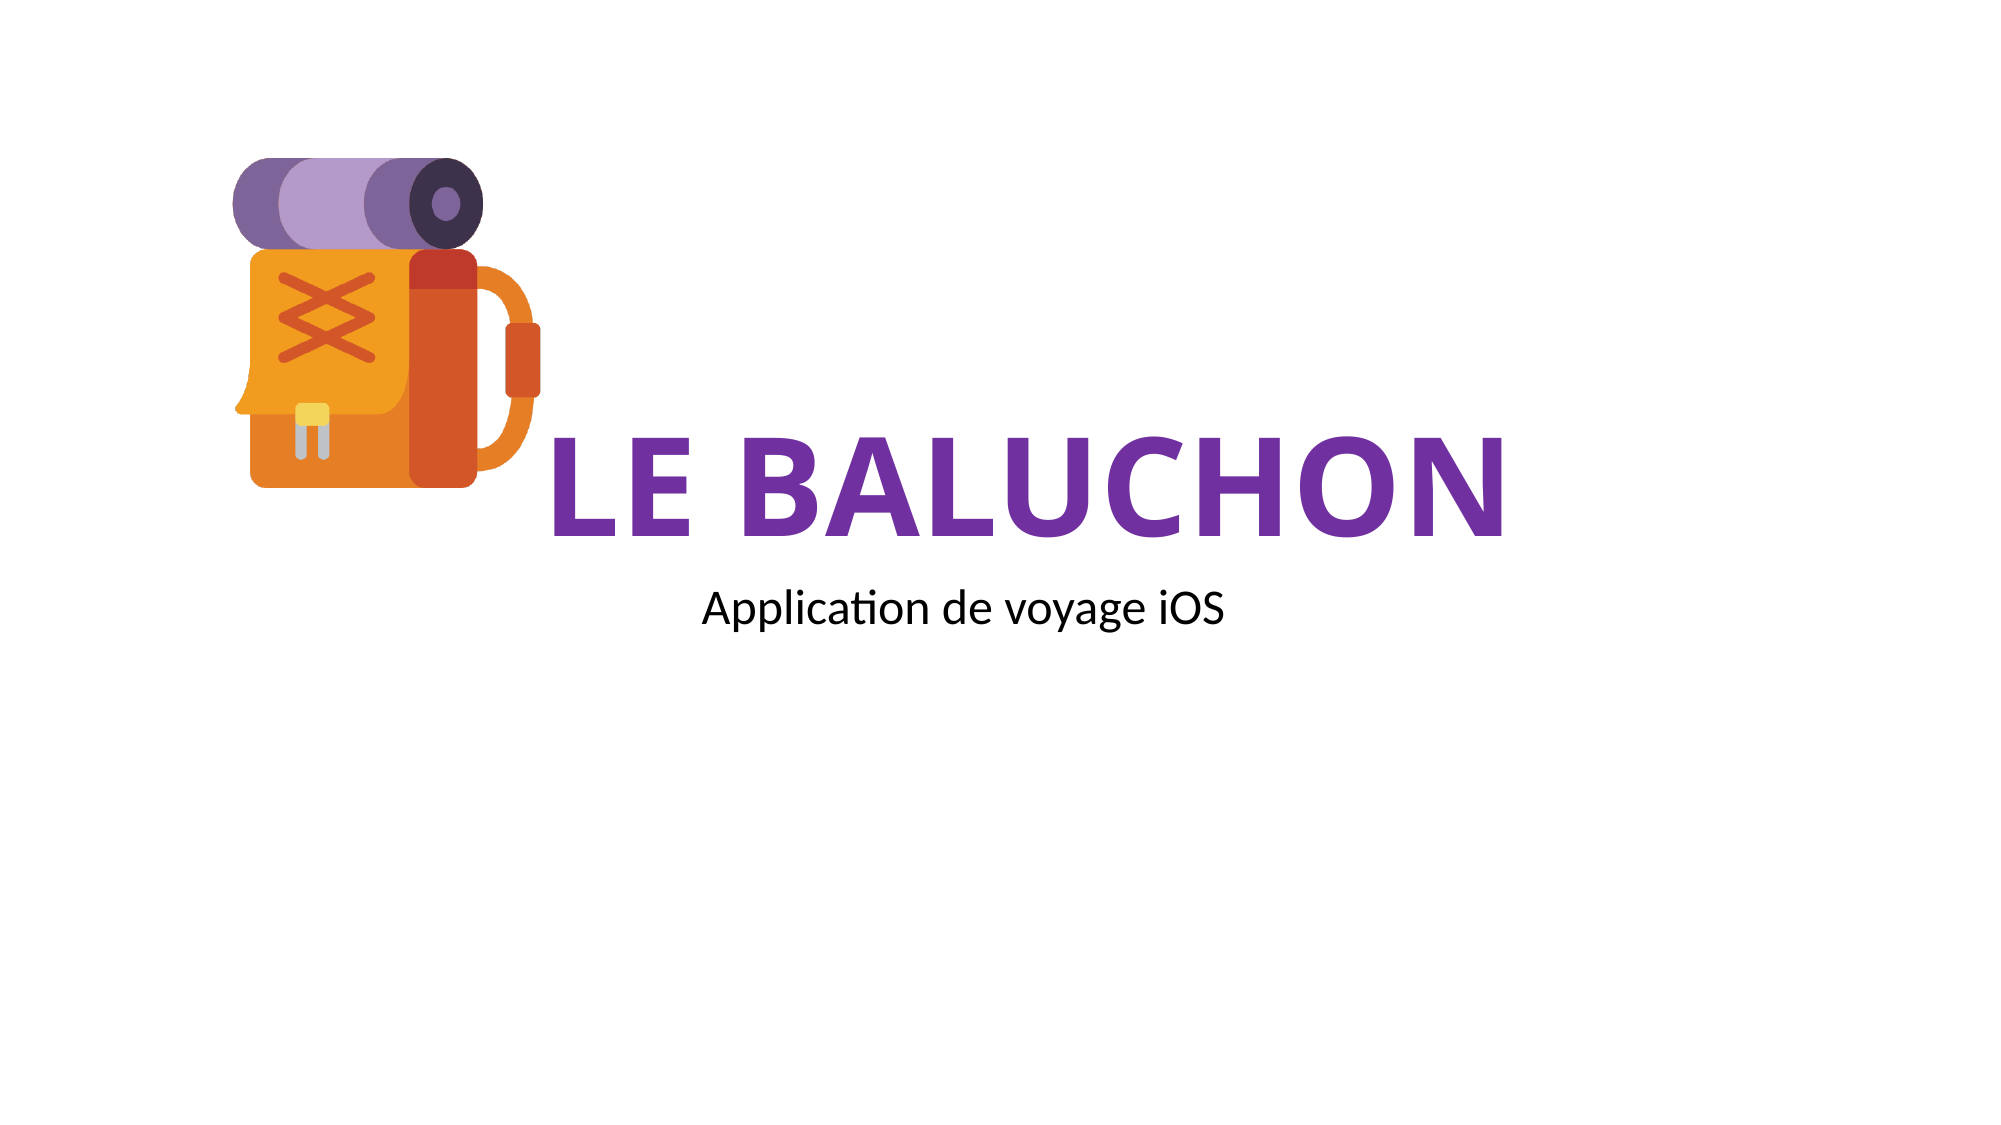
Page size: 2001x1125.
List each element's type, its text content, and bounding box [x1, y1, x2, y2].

picture [221, 158, 551, 488]
subtitle Application de voyage iOS [526, 573, 1401, 690]
title LE BALUCHON [278, 370, 1779, 574]
